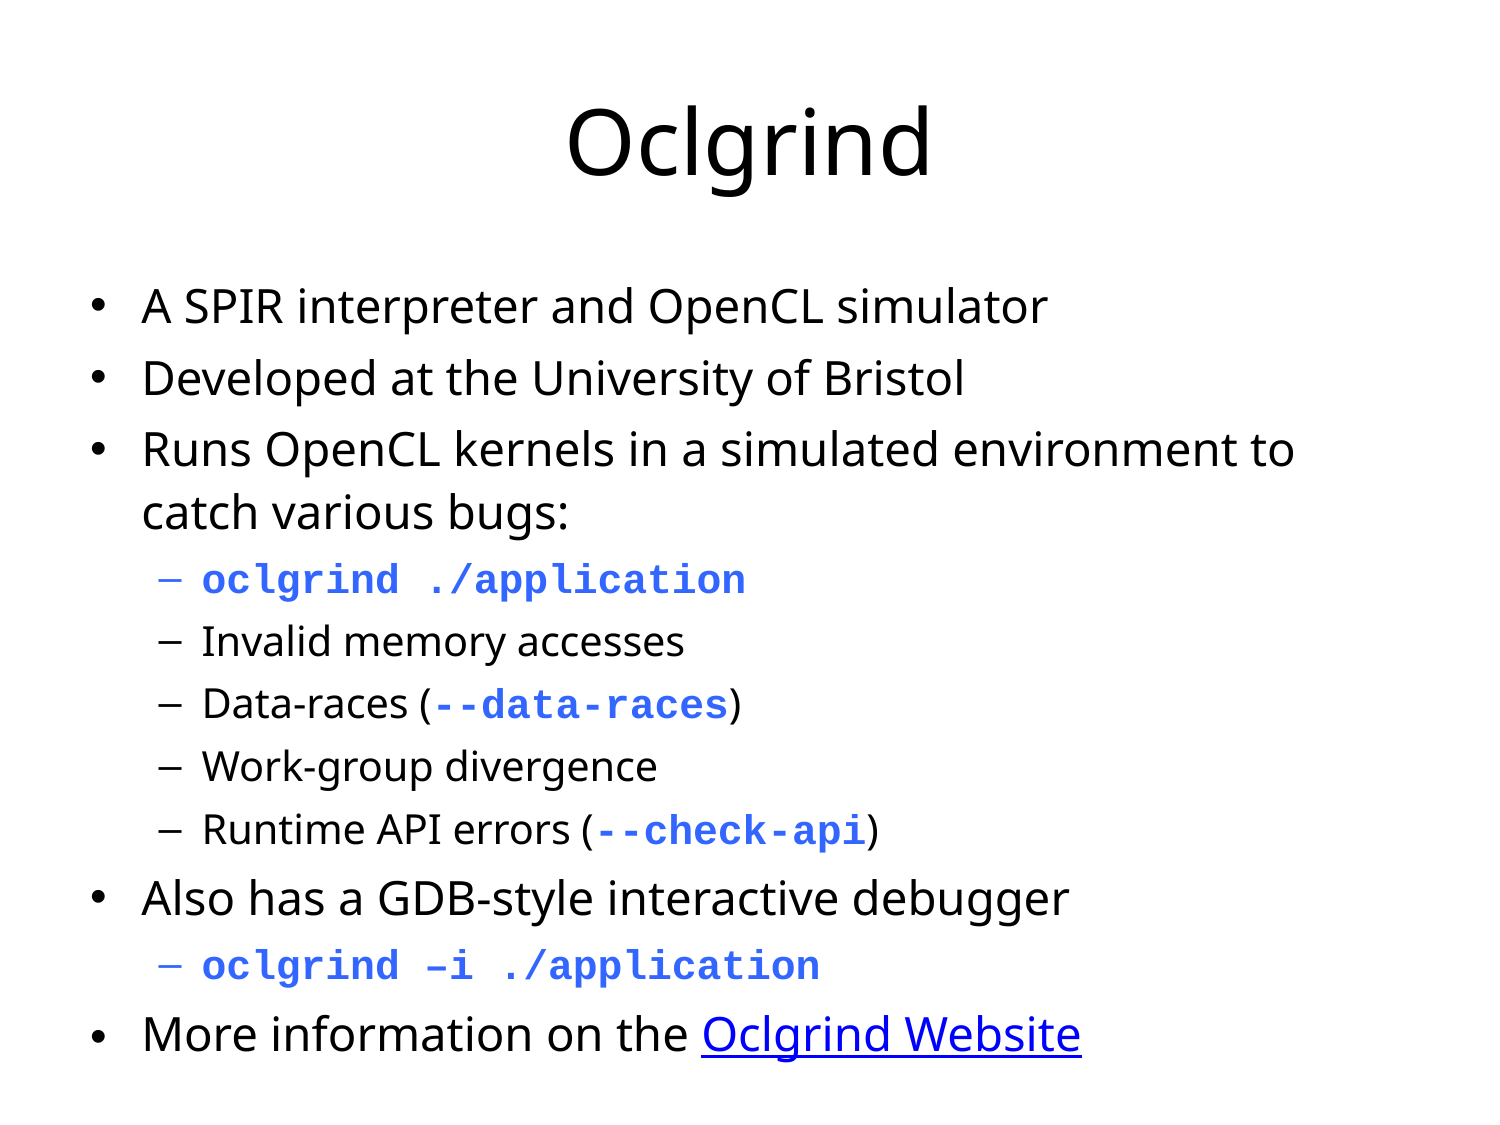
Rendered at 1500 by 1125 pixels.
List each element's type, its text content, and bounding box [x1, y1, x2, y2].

list A SPIR interpreter and OpenCL simulator Developed at the University of Bristol Runs OpenCL kernels in a simulated environment to catch various bugs: oclgrind ./application Invalid memory accesses Data-races (--data-races) Work-group divergence Runtime API errors (--check-api) Also has a GDB-style interactive debugger oclgrind –i ./application More information on the Oclgrind Website [75, 262, 1425, 1083]
title Oclgrind [75, 45, 1425, 233]
